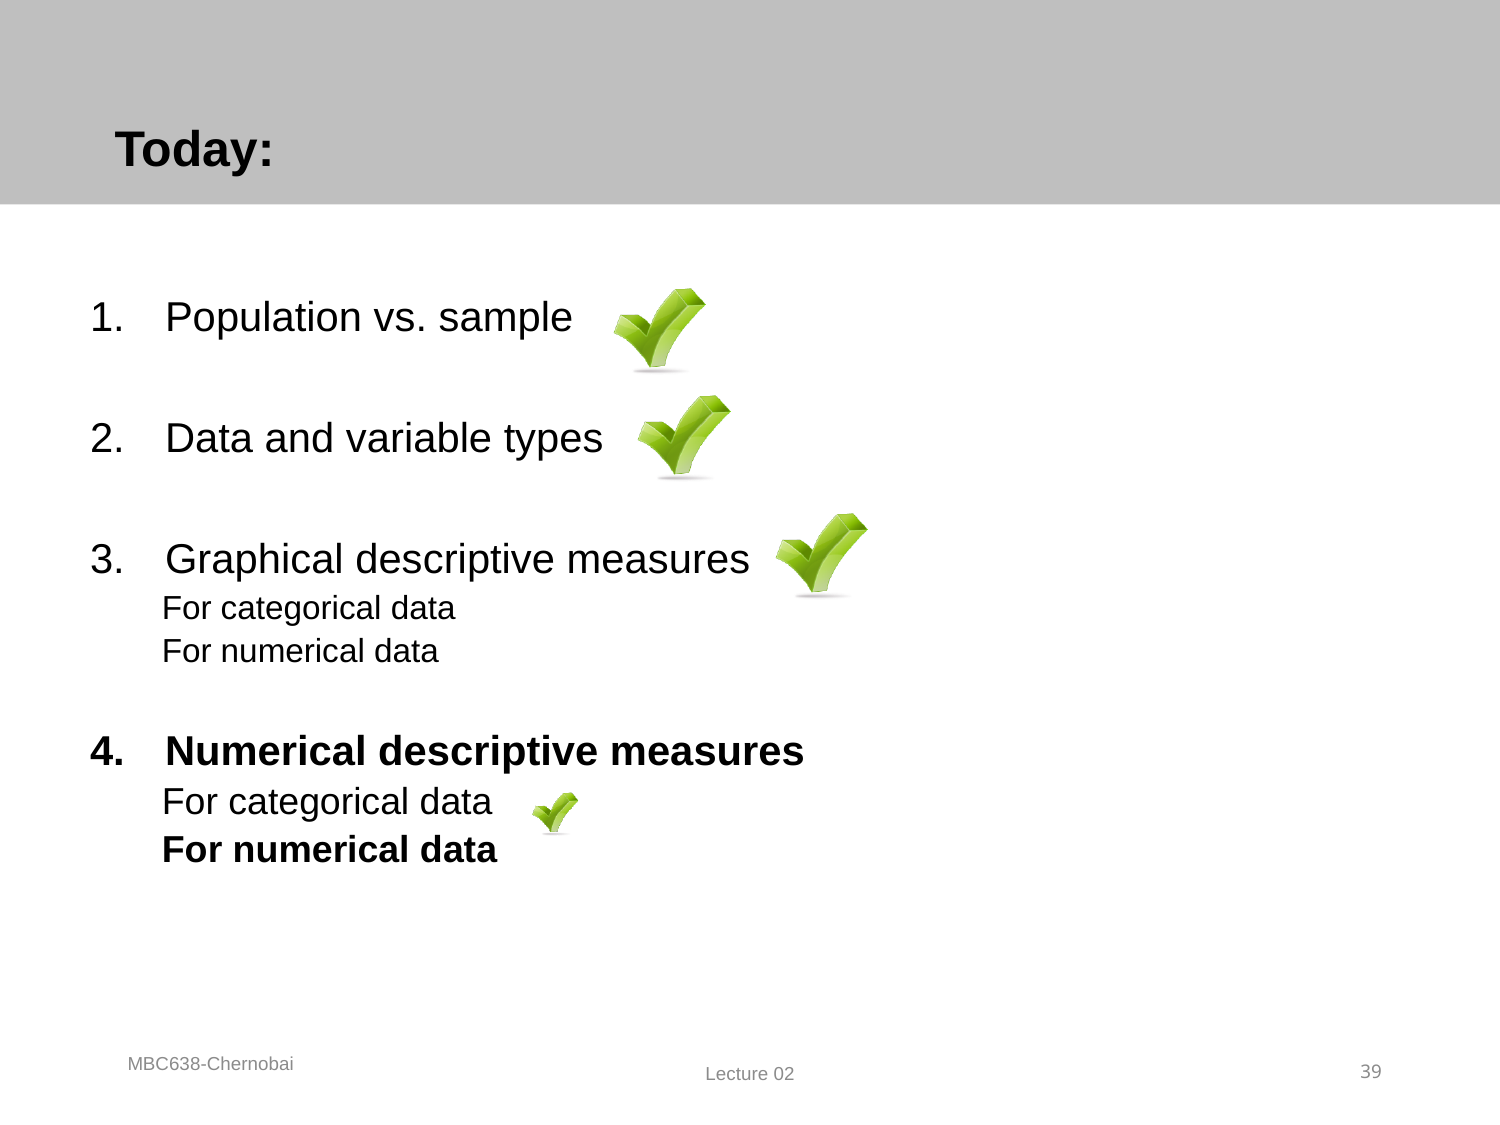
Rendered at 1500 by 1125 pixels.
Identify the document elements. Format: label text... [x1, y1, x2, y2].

picture [524, 785, 582, 842]
picture [762, 499, 875, 613]
title Today: [99, 41, 1394, 259]
footer Lecture 02 [496, 1042, 1004, 1103]
list Population vs. sample Data and variable types Graphical descriptive measures For categorical data For numerical data Numerical descriptive measures For categorical data For numerical data [75, 287, 1475, 888]
text_box [0, 0, 1500, 205]
slide_number MBC638-Chernobai [112, 1025, 425, 1100]
picture [599, 274, 738, 495]
slide_number 39 [1059, 1042, 1397, 1103]
